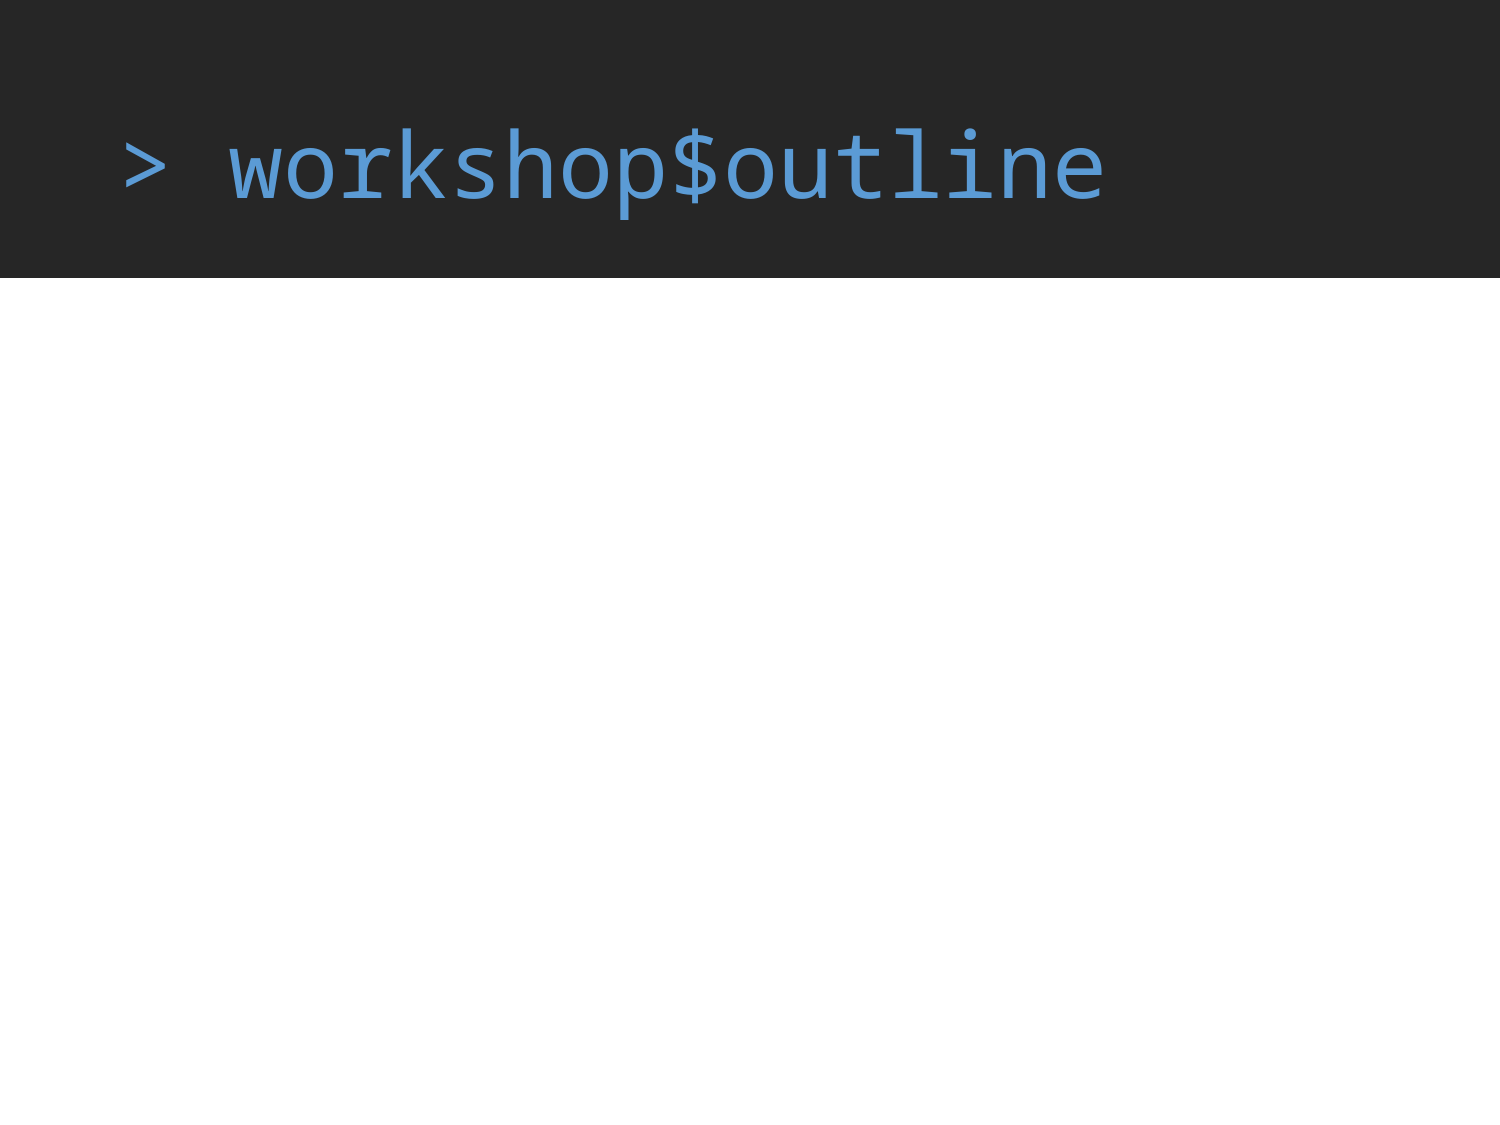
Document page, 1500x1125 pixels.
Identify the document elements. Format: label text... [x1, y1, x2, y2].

text_box [0, 0, 1500, 278]
title > workshop$outline [103, 59, 1397, 278]
